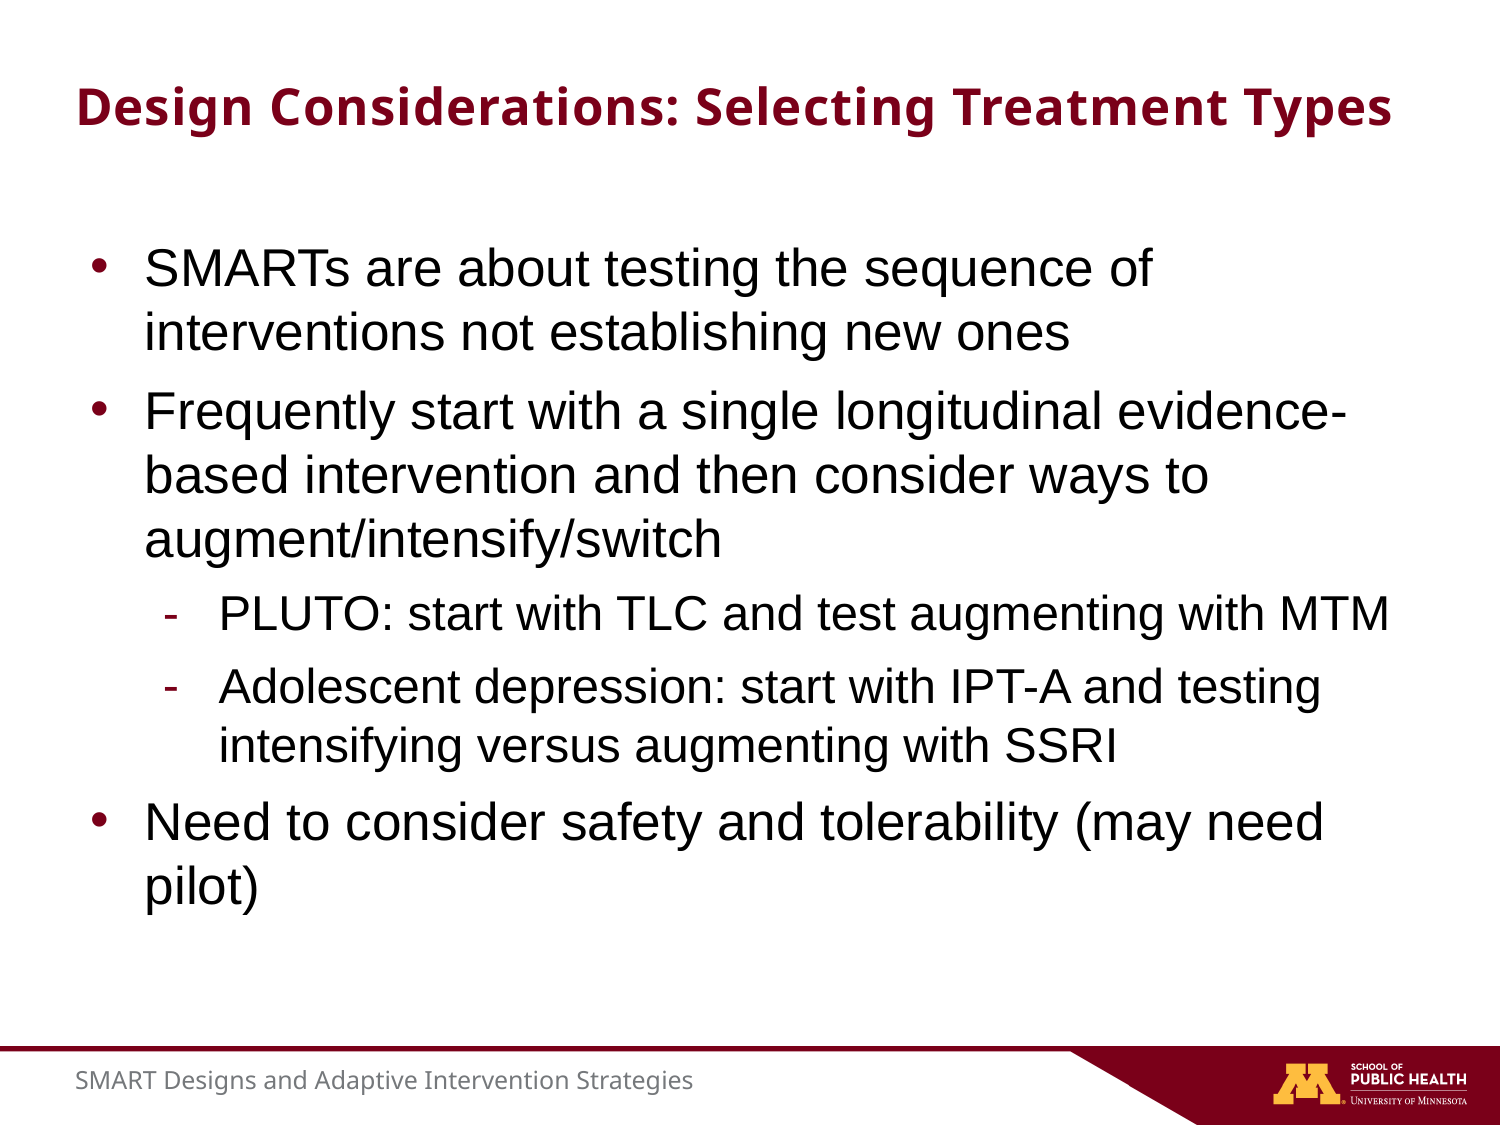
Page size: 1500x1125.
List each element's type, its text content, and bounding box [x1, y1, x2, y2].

slide_number SMART Designs and Adaptive Intervention Strategies [75, 1064, 1077, 1111]
list SMARTs are about testing the sequence of interventions not establishing new ones Frequently start with a single longitudinal evidence-based intervention and then consider ways to augment/intensify/switch PLUTO: start with TLC and test augmenting with MTM Adolescent depression: start with IPT-A and testing intensifying versus augmenting with SSRI Need to consider safety and tolerability (may need pilot) [75, 225, 1425, 976]
title Design Considerations: Selecting Treatment Types [75, 74, 1425, 189]
picture [0, 1046, 1500, 1125]
